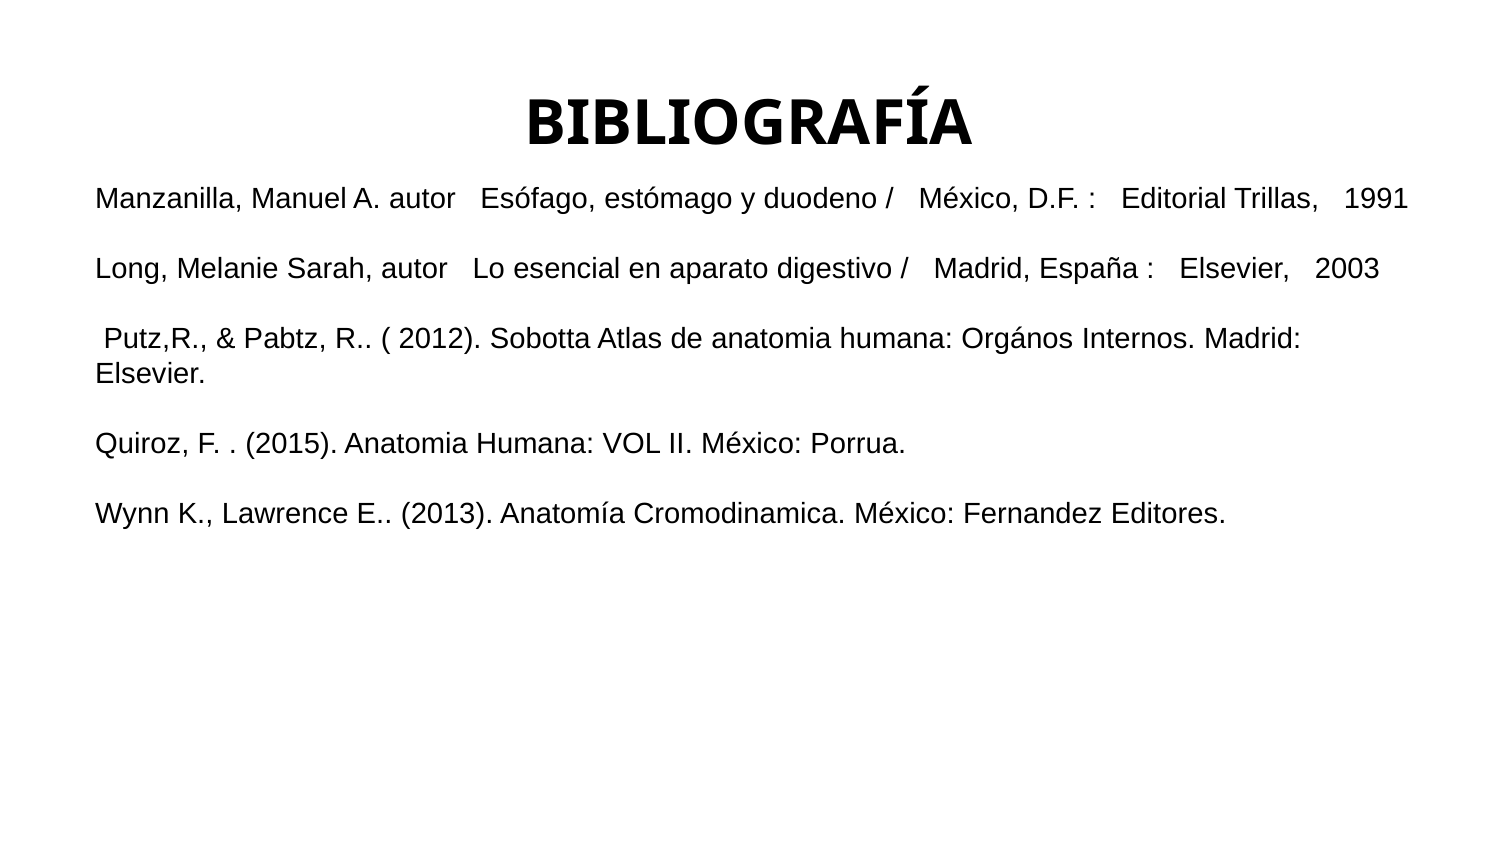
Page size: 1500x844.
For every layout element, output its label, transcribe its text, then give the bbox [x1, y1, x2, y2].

text_box Manzanilla, Manuel A. autor Esófago, estómago y duodeno / México, D.F. : Editorial Trillas, 1991 Long, Melanie Sarah, autor Lo esencial en aparato digestivo / Madrid, España : Elsevier, 2003 Putz,R., & Pabtz, R.. ( 2012). Sobotta Atlas de anatomia humana: Orgános Internos. Madrid: Elsevier. Quiroz, F. . (2015). Anatomia Humana: VOL II. México: Porrua. Wynn K., Lawrence E.. (2013). Anatomía Cromodinamica. México: Fernandez Editores. [80, 172, 1435, 607]
title BIBLIOGRAFÍA [49, 67, 1448, 173]
